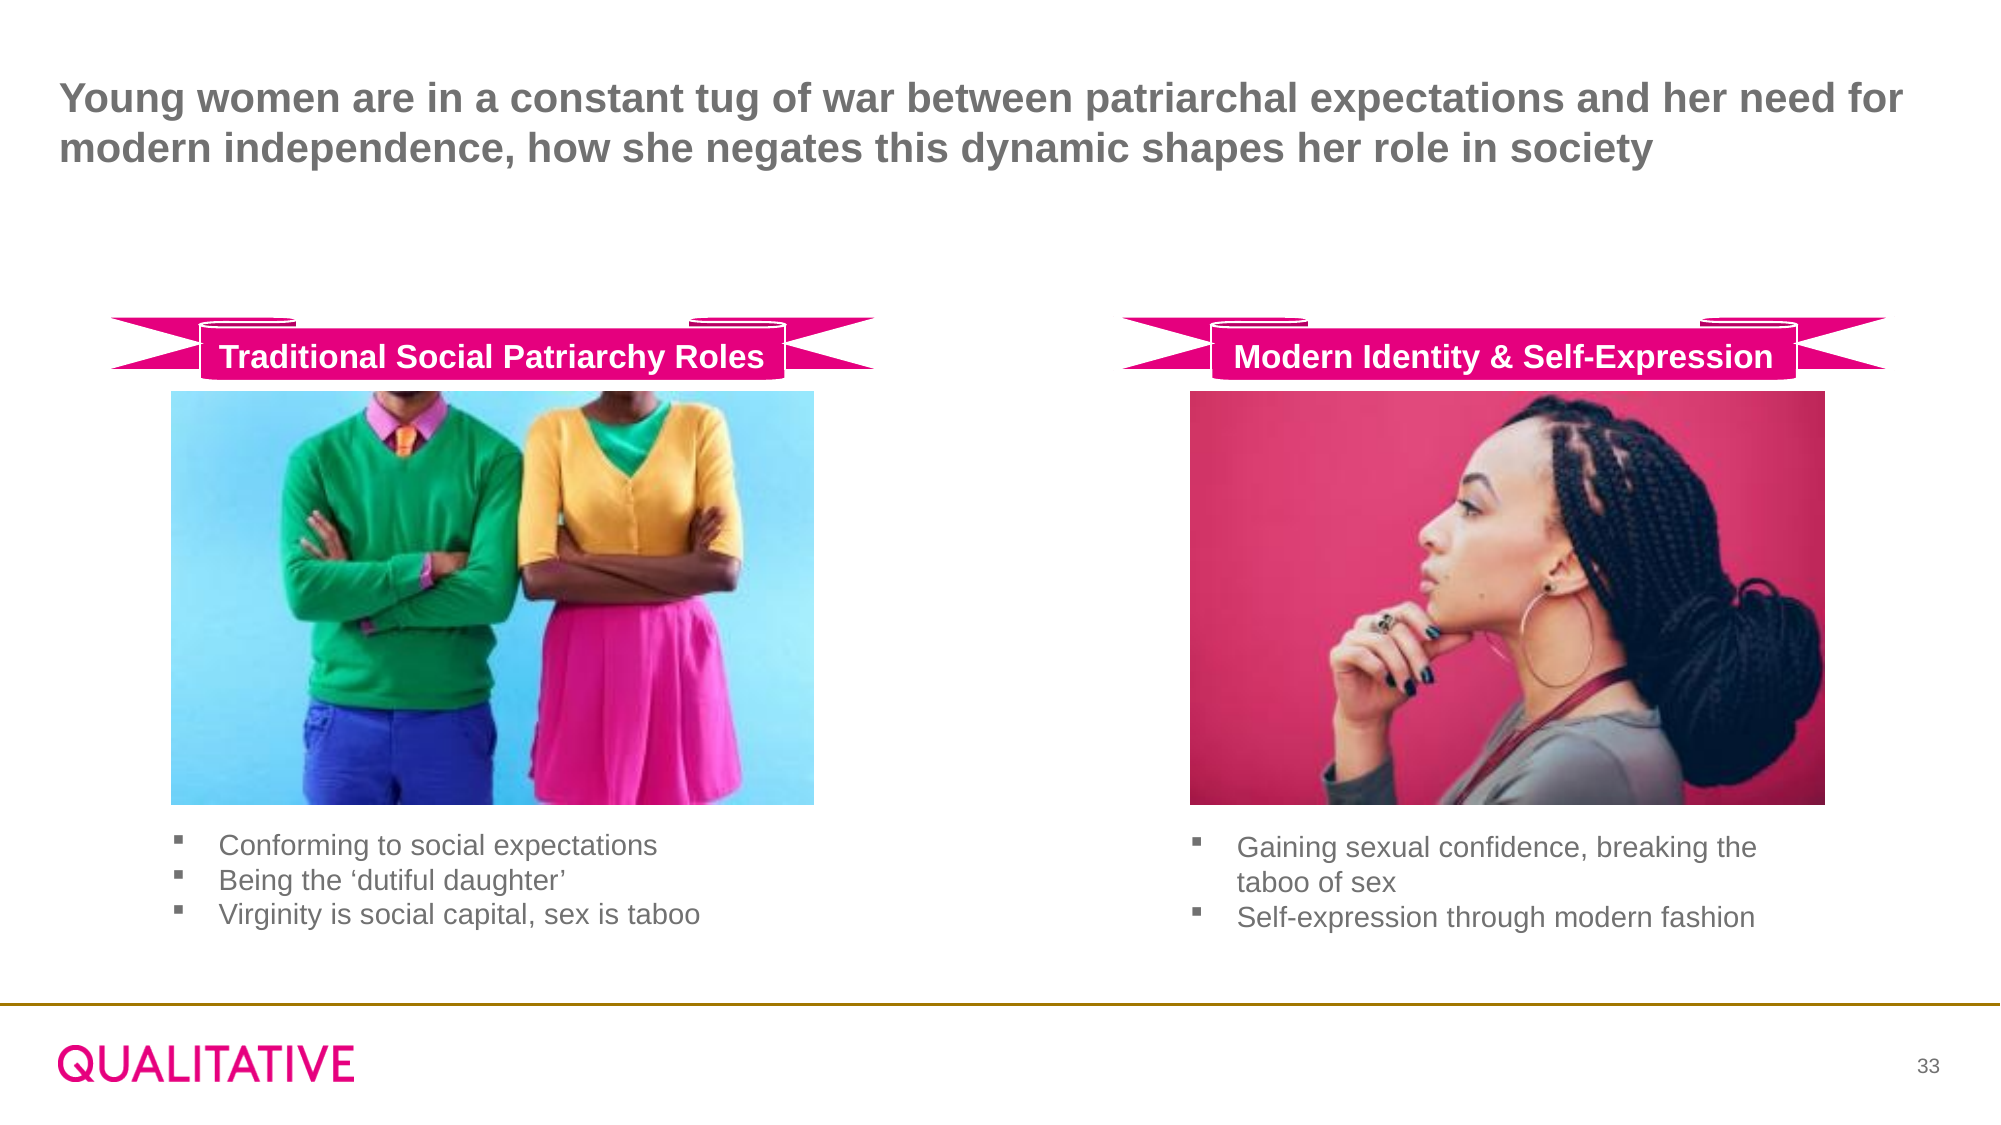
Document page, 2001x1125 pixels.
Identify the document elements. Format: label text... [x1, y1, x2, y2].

title Young women are in a constant tug of war between patriarchal expectations and her need for modern independence, how she negates this dynamic shapes her role in society [59, 70, 1941, 137]
text_box Traditional Social Patriarchy Roles [102, 316, 883, 381]
text_box Modern Identity & Self-Expression [1113, 316, 1895, 381]
slide_number 33 [1780, 1048, 1941, 1082]
text_box Gaining sexual confidence, breaking the taboo of sex Self-expression through modern fashion [1190, 828, 1801, 934]
text_box Conforming to social expectations Being the ‘dutiful daughter’ Virginity is social capital, sex is taboo [171, 825, 814, 931]
picture [171, 391, 814, 805]
picture [58, 1045, 354, 1082]
picture [1189, 391, 1826, 805]
